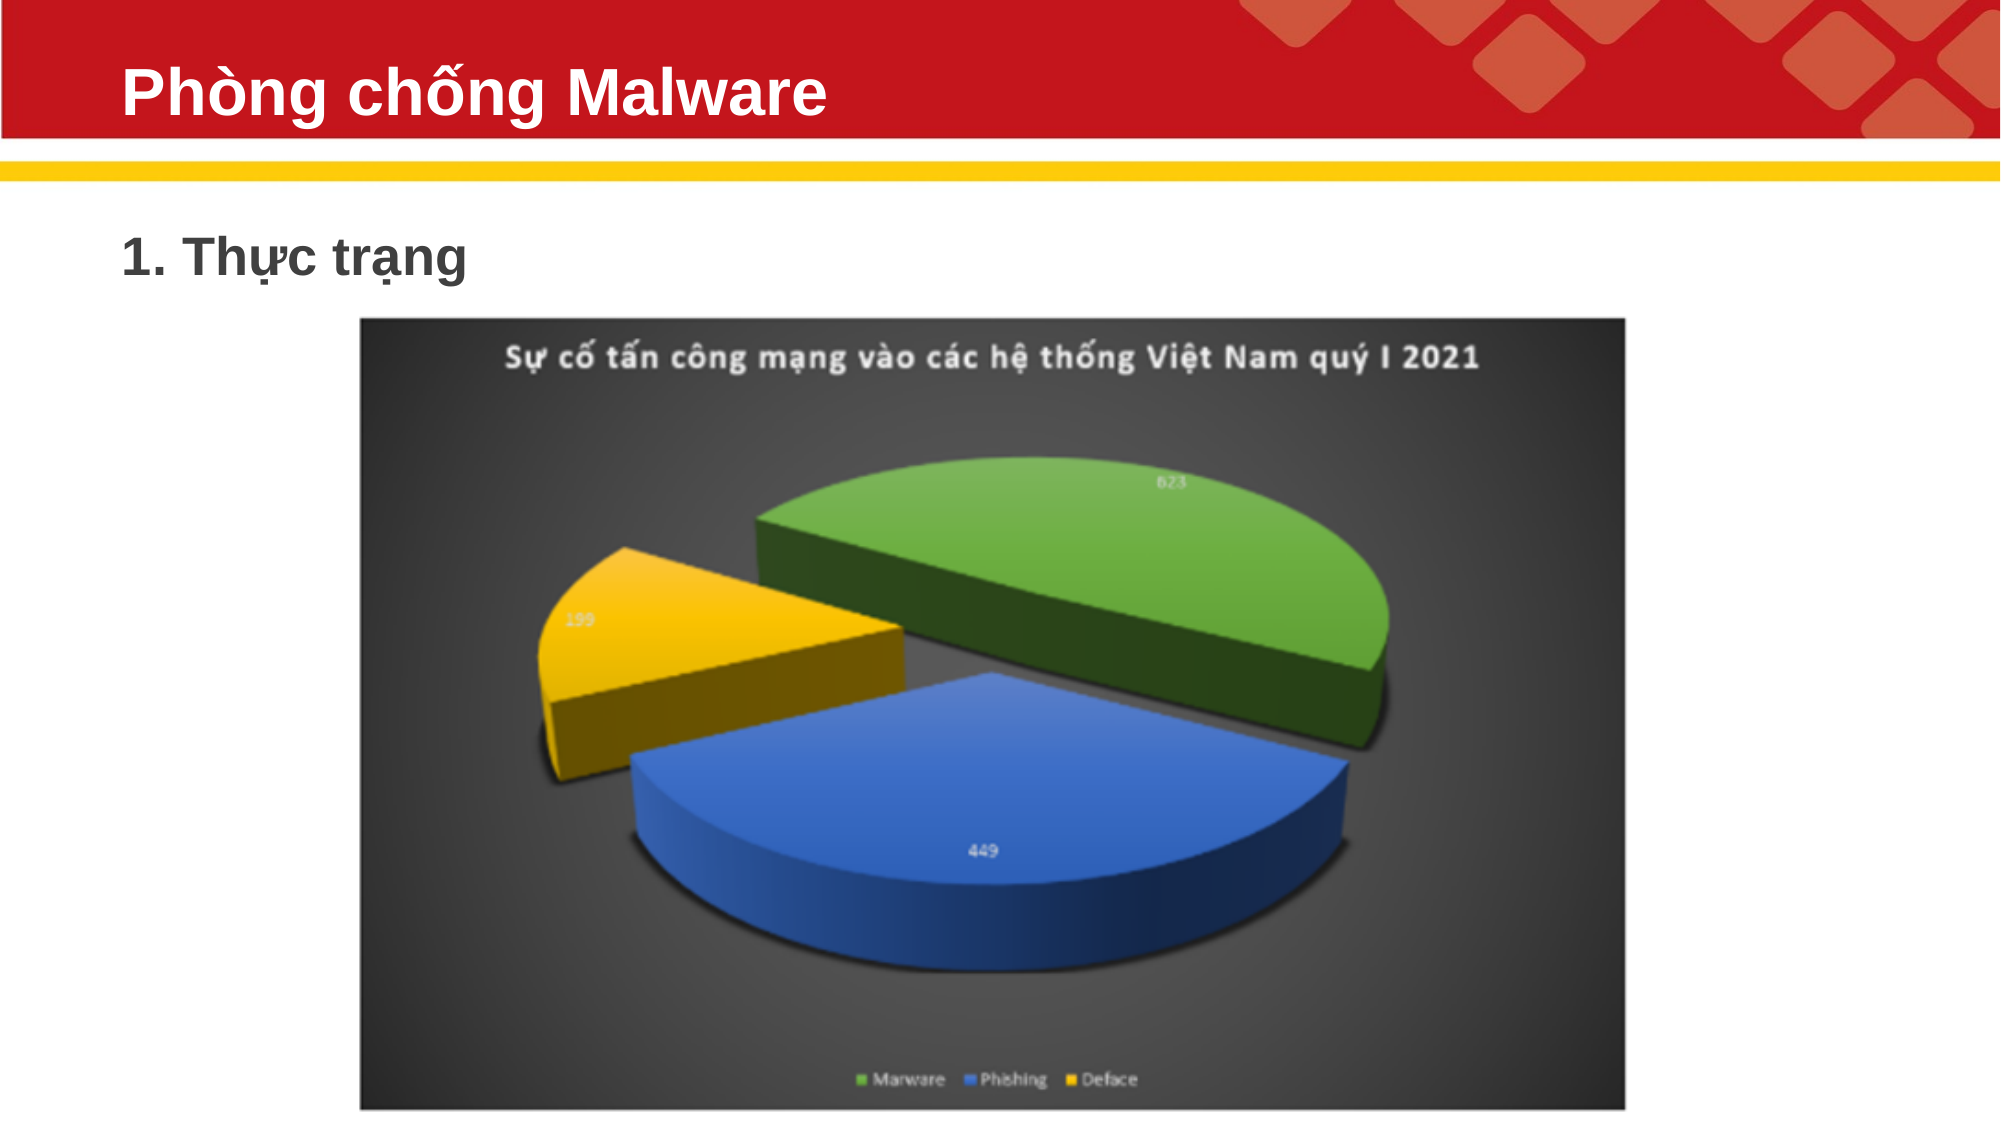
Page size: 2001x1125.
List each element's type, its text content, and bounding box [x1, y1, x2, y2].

title Phòng chống Malware [106, 0, 1863, 204]
list 1. Thực trạng [106, 220, 1863, 1025]
picture [0, 0, 2001, 1125]
